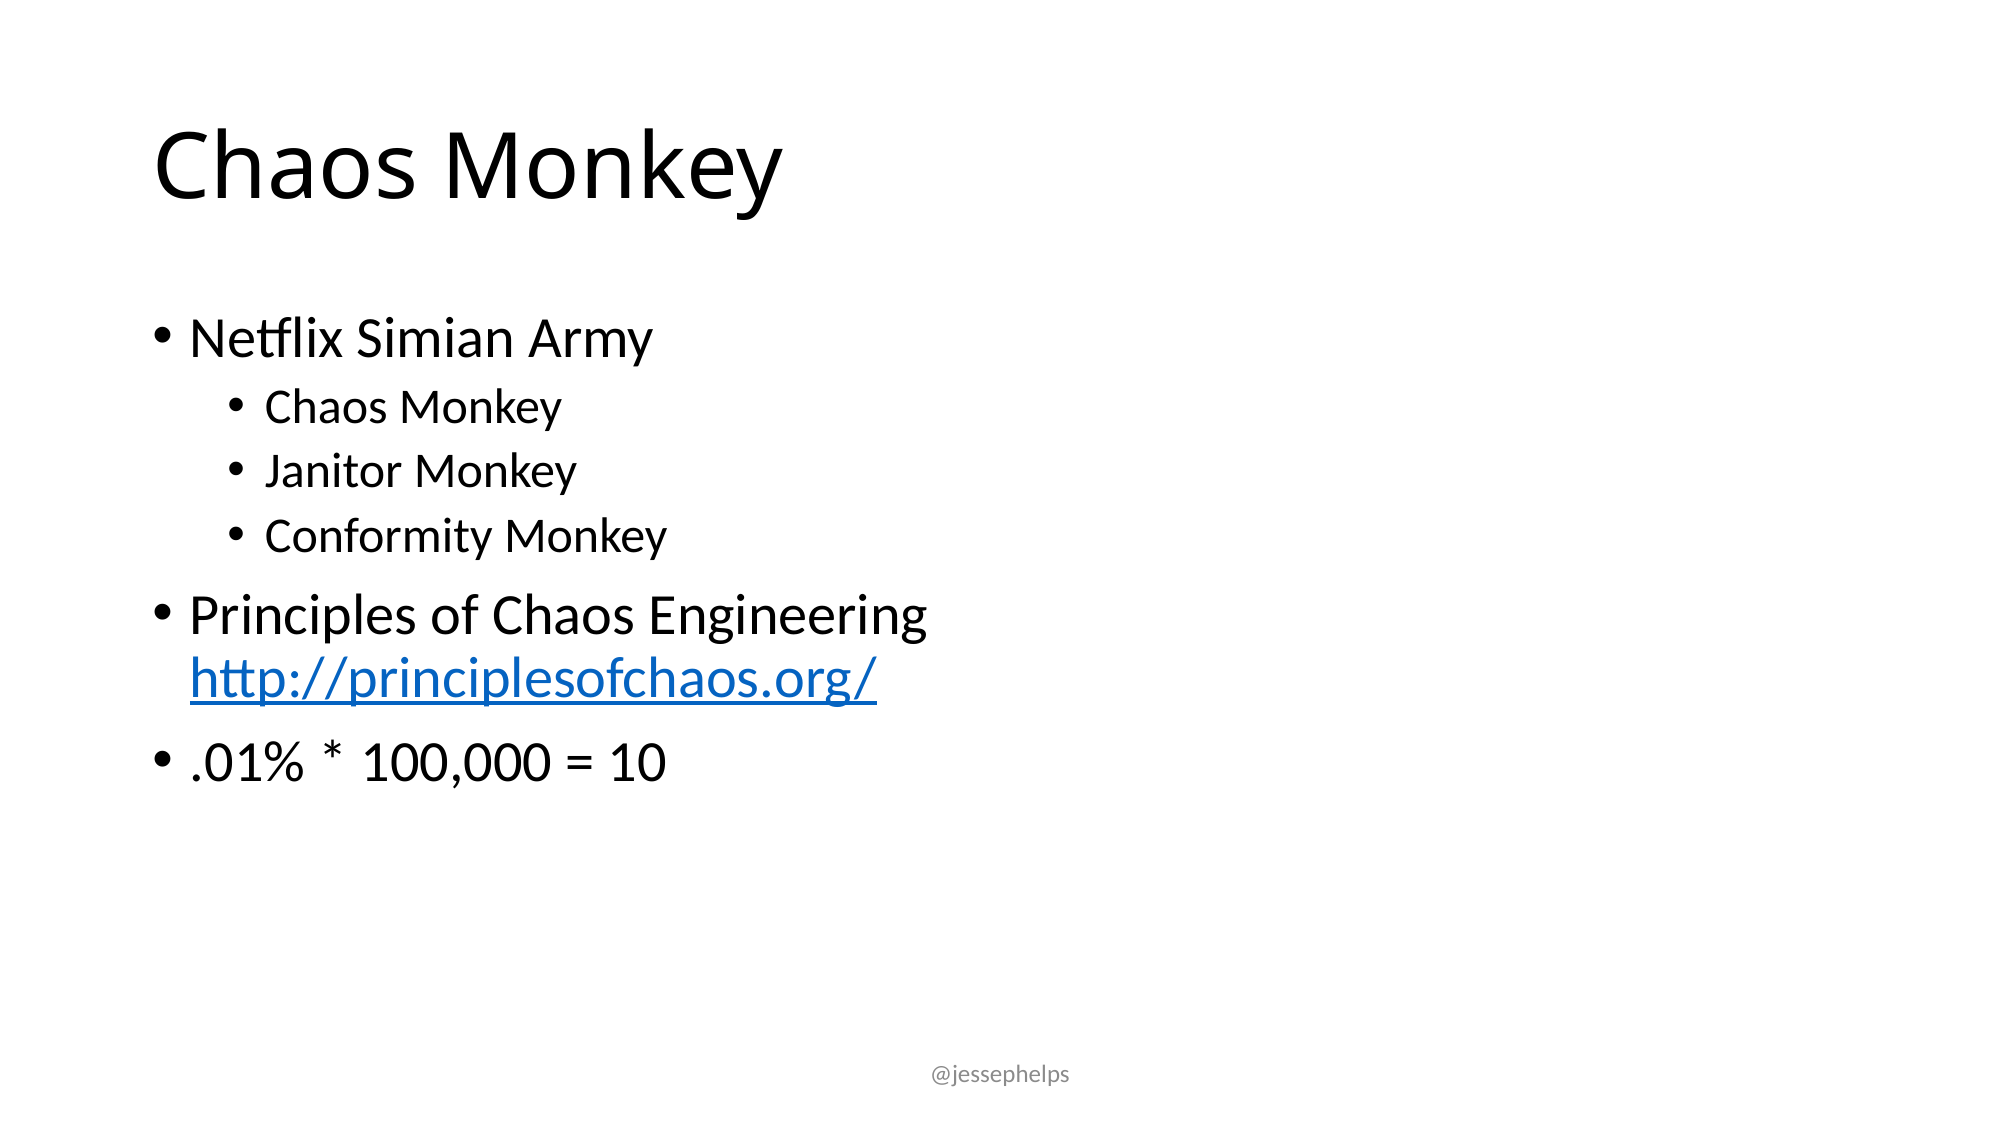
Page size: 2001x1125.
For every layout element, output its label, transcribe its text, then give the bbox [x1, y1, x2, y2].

footer @jessephelps [662, 1042, 1338, 1103]
list Netflix Simian Army Chaos Monkey Janitor Monkey Conformity Monkey Principles of Chaos Engineering http://principlesofchaos.org/ .01% * 100,000 = 10 [137, 299, 1863, 1014]
title Chaos Monkey [137, 59, 1863, 278]
